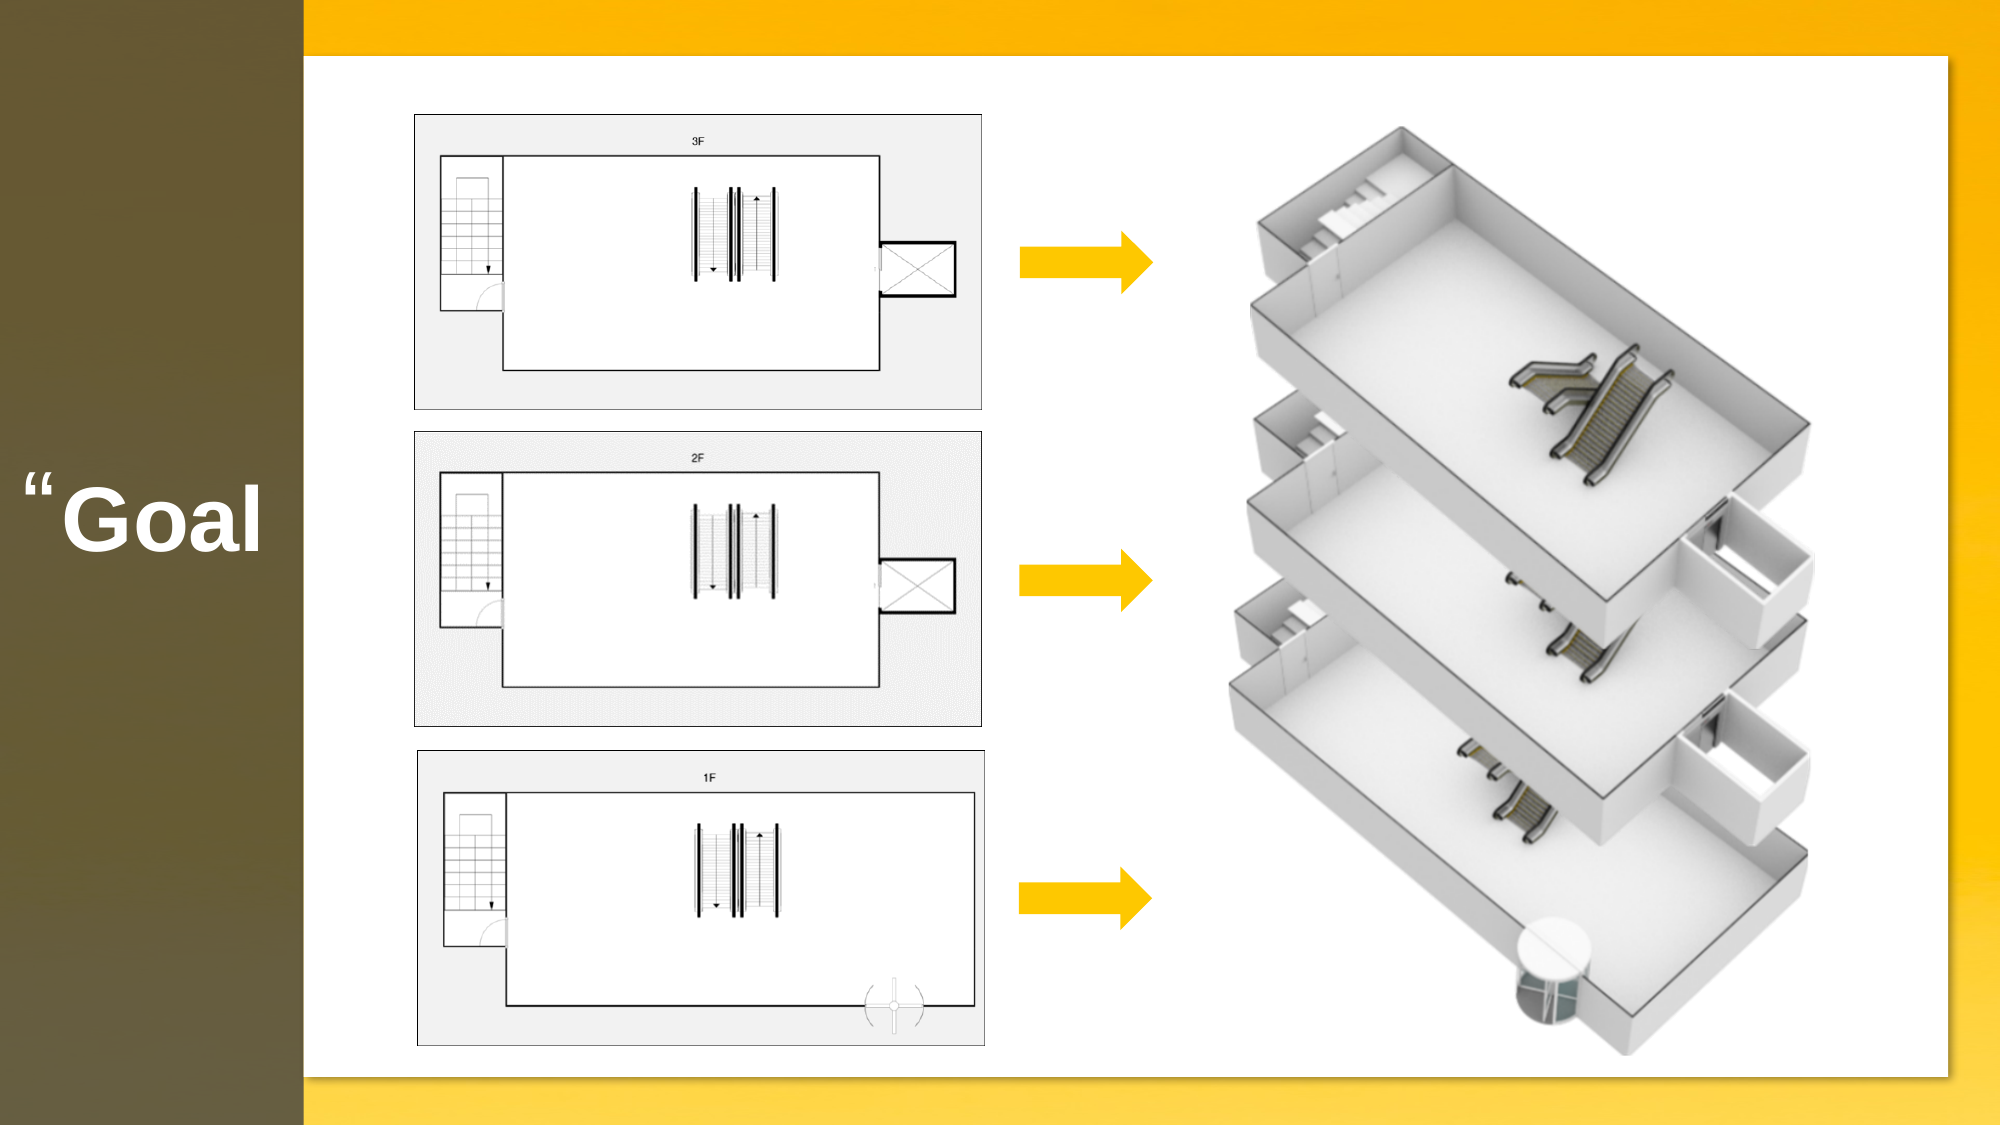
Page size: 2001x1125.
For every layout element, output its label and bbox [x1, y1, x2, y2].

text_box [414, 114, 1828, 659]
picture [0, 0, 2000, 1125]
text_box [414, 659, 1824, 856]
text_box [417, 856, 1822, 1056]
